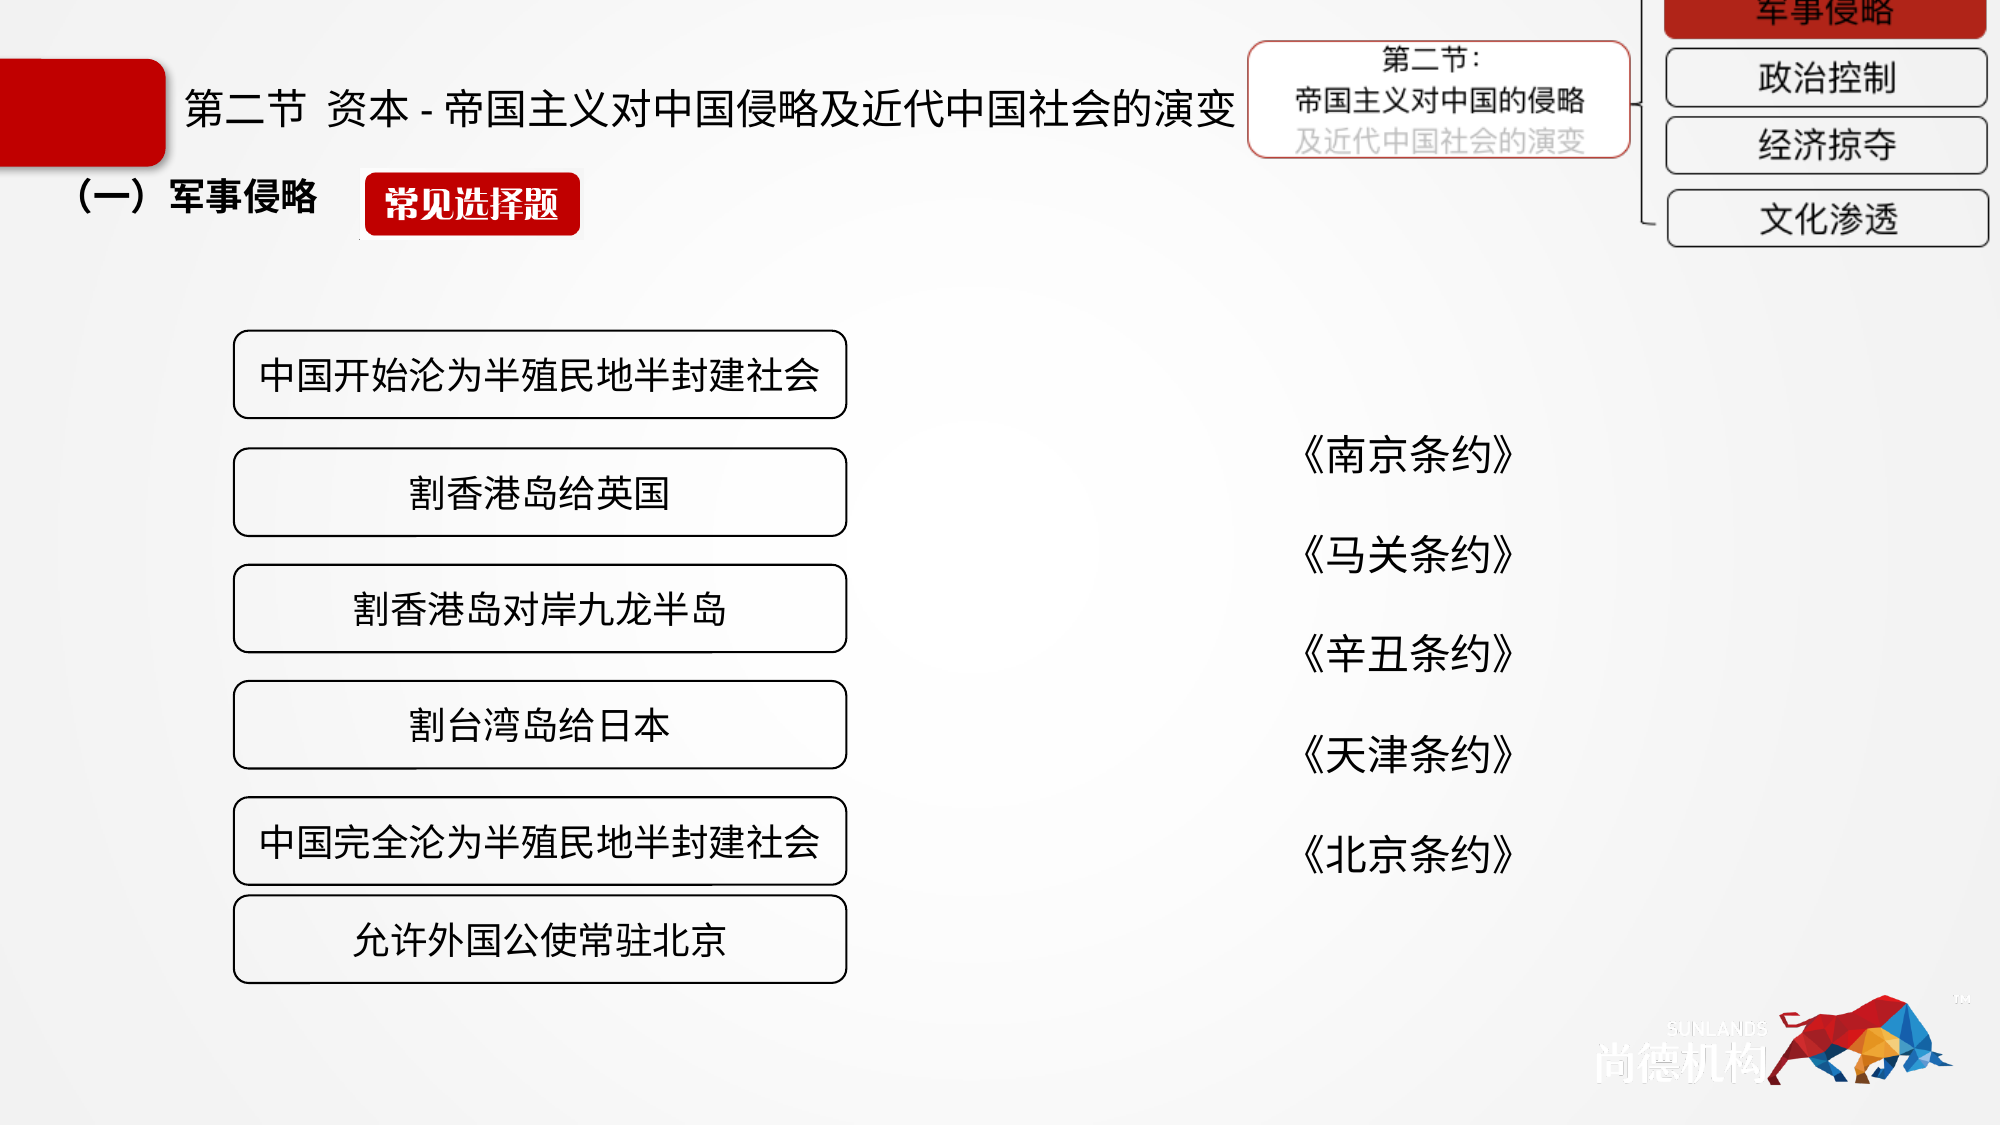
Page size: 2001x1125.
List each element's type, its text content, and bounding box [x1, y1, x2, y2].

text_box 《南京条约》 《马关条约》 《辛丑条约》 《天津条约》 《北京条约》 [1269, 420, 1570, 936]
picture [0, 0, 2001, 1125]
text_box 割台湾岛给日本 [232, 679, 848, 770]
text_box 割香港岛给英国 [232, 447, 848, 538]
text_box （一）军事侵略 [41, 165, 334, 226]
text_box 割香港岛对岸九龙半岛 [232, 563, 848, 654]
text_box 中国完全沦为半殖民地半封建社会 [232, 796, 848, 886]
text_box 中国开始沦为半殖民地半封建社会 [232, 329, 848, 420]
text_box 允许外国公使常驻北京 [232, 894, 848, 985]
text_box 第二节 资本-帝国主义对中国侵略及近代中国社会的演变 [168, 80, 1246, 141]
